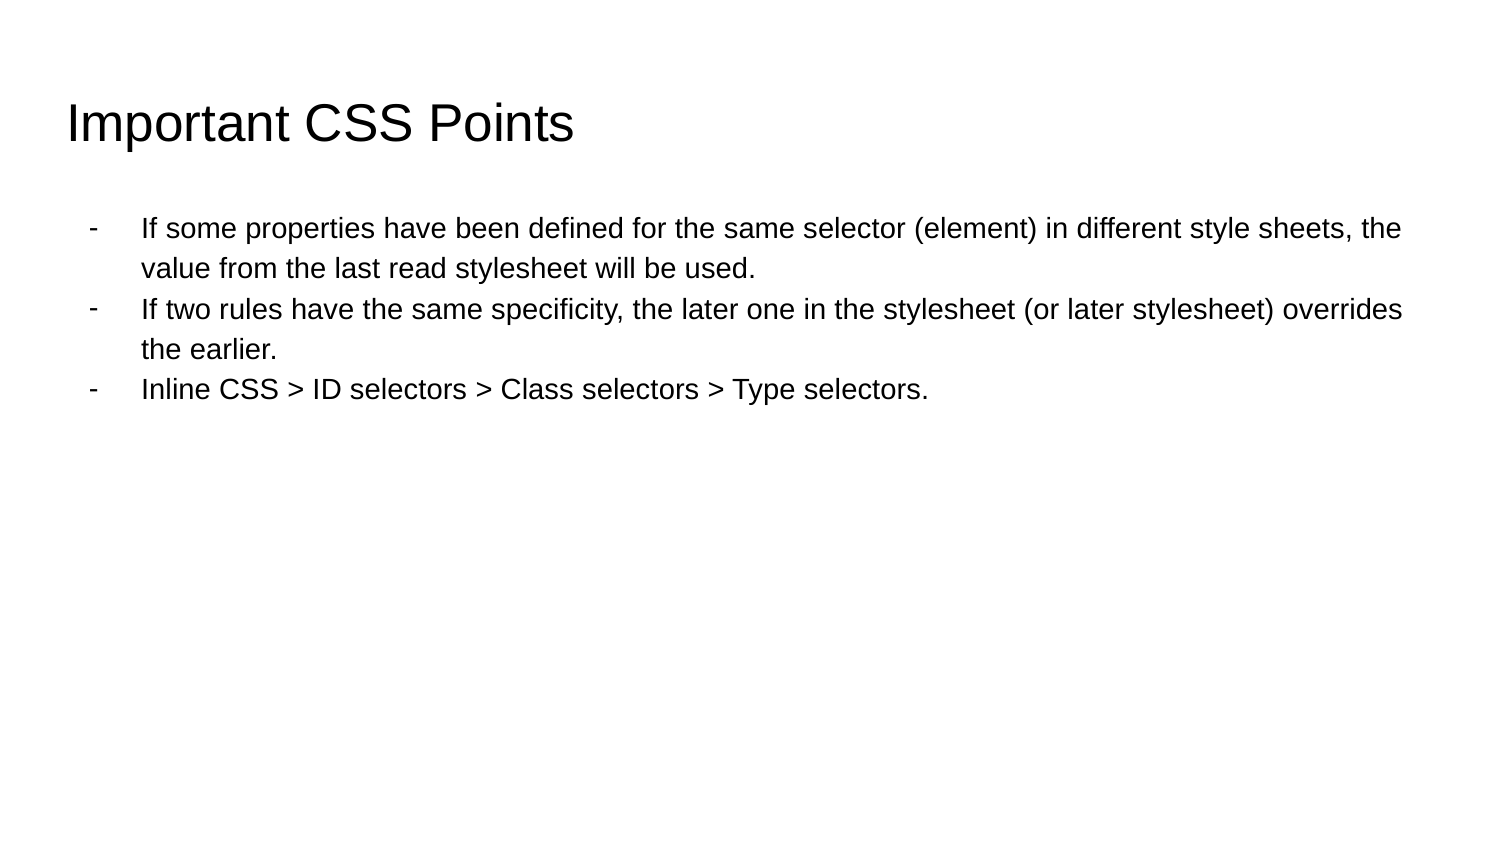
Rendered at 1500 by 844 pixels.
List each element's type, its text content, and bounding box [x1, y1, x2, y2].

title Important CSS Points [51, 72, 1449, 167]
list If some properties have been defined for the same selector (element) in different style sheets, the value from the last read stylesheet will be used. If two rules have the same specificity, the later one in the stylesheet (or later stylesheet) overrides the earlier. Inline CSS > ID selectors > Class selectors > Type selectors. [51, 189, 1449, 750]
